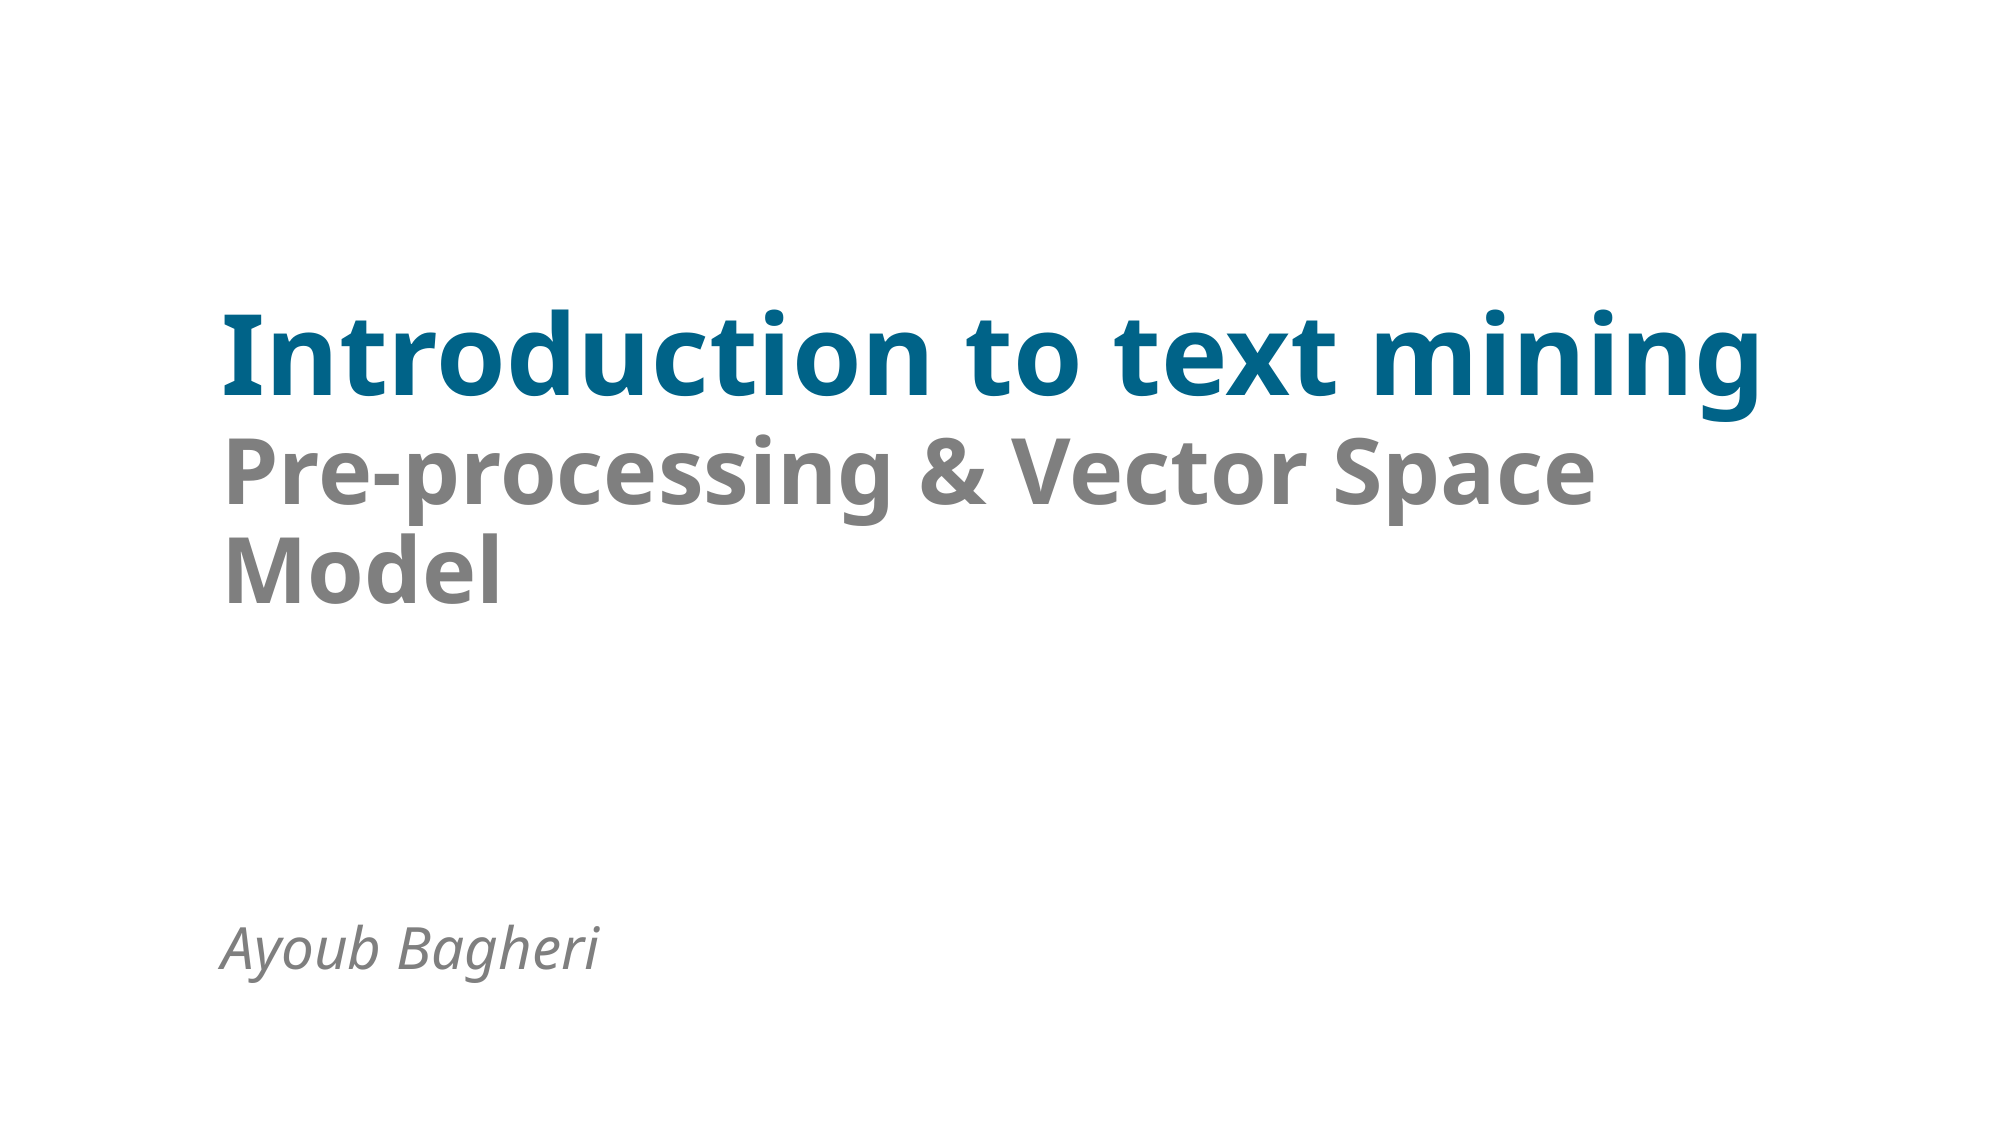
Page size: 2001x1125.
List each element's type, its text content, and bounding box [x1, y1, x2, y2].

text_box Introduction to text mining [206, 275, 1794, 415]
text_box Ayoub Bagheri [206, 903, 1415, 989]
text_box Pre-processing & Vector Space Model [206, 415, 1794, 633]
